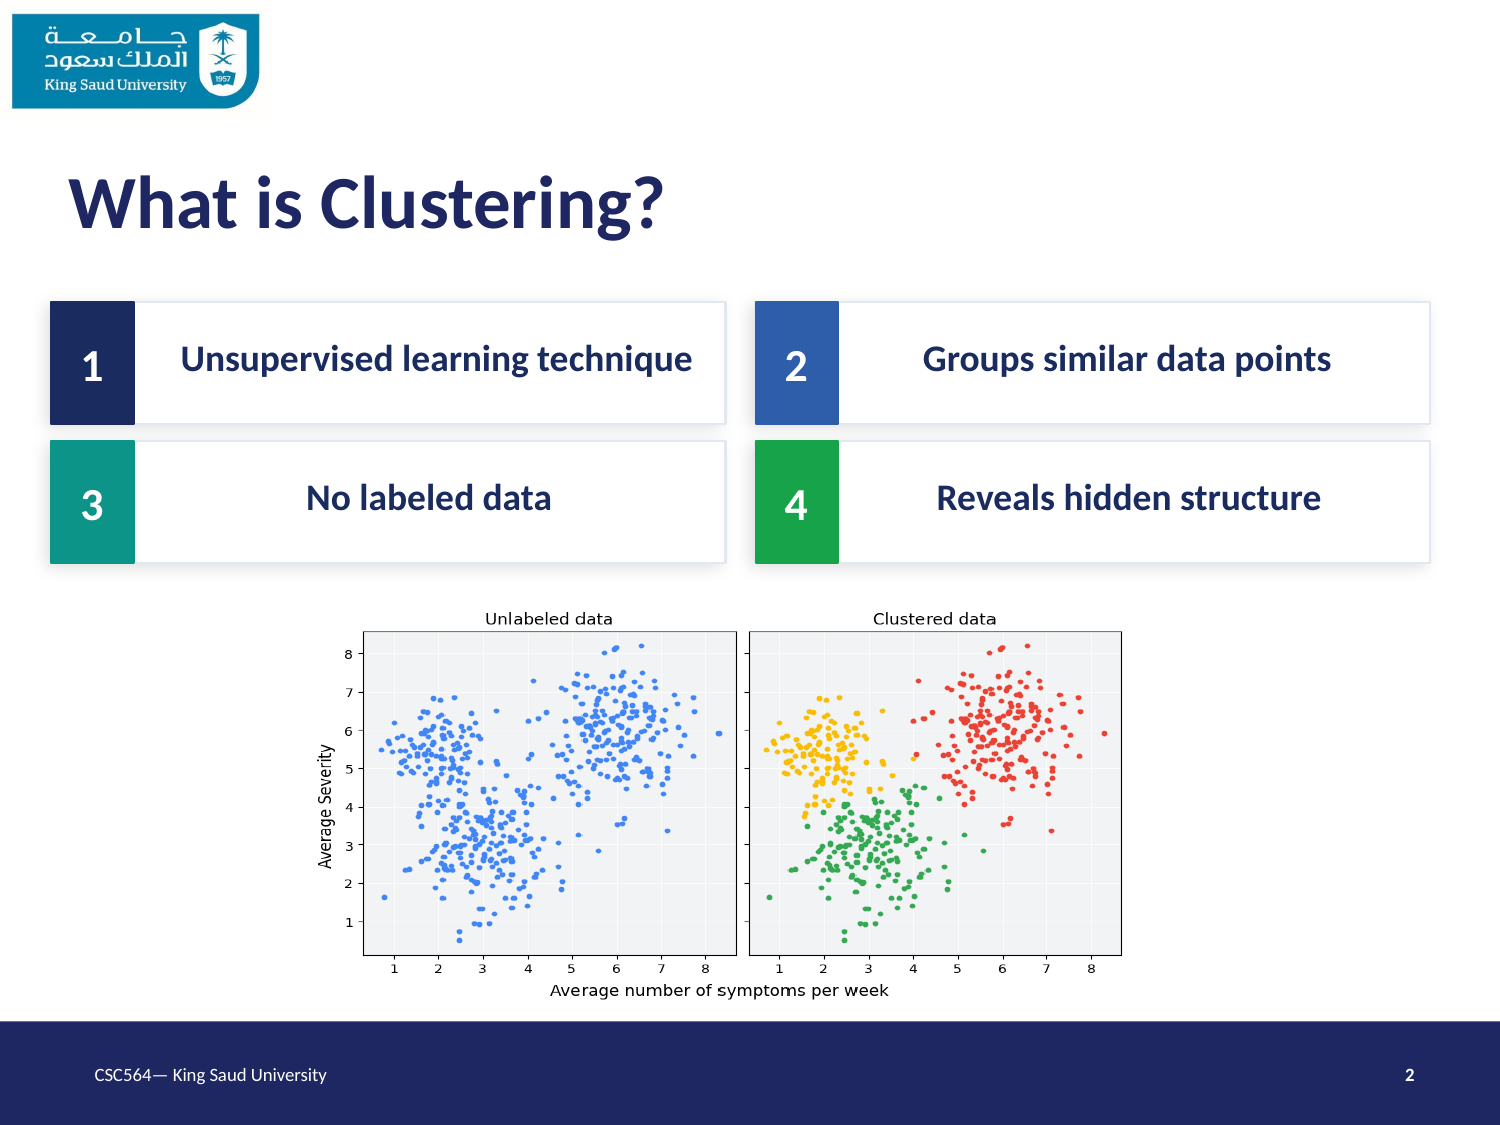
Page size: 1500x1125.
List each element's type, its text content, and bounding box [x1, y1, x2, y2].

text_box CSC564— King Saud University [79, 1048, 830, 1101]
text_box [0, 1021, 1500, 1125]
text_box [50, 301, 1430, 564]
picture [0, 0, 272, 120]
picture [307, 603, 1131, 1007]
text_box 2 [1129, 1048, 1430, 1101]
text_box What is Clustering? [53, 145, 683, 251]
